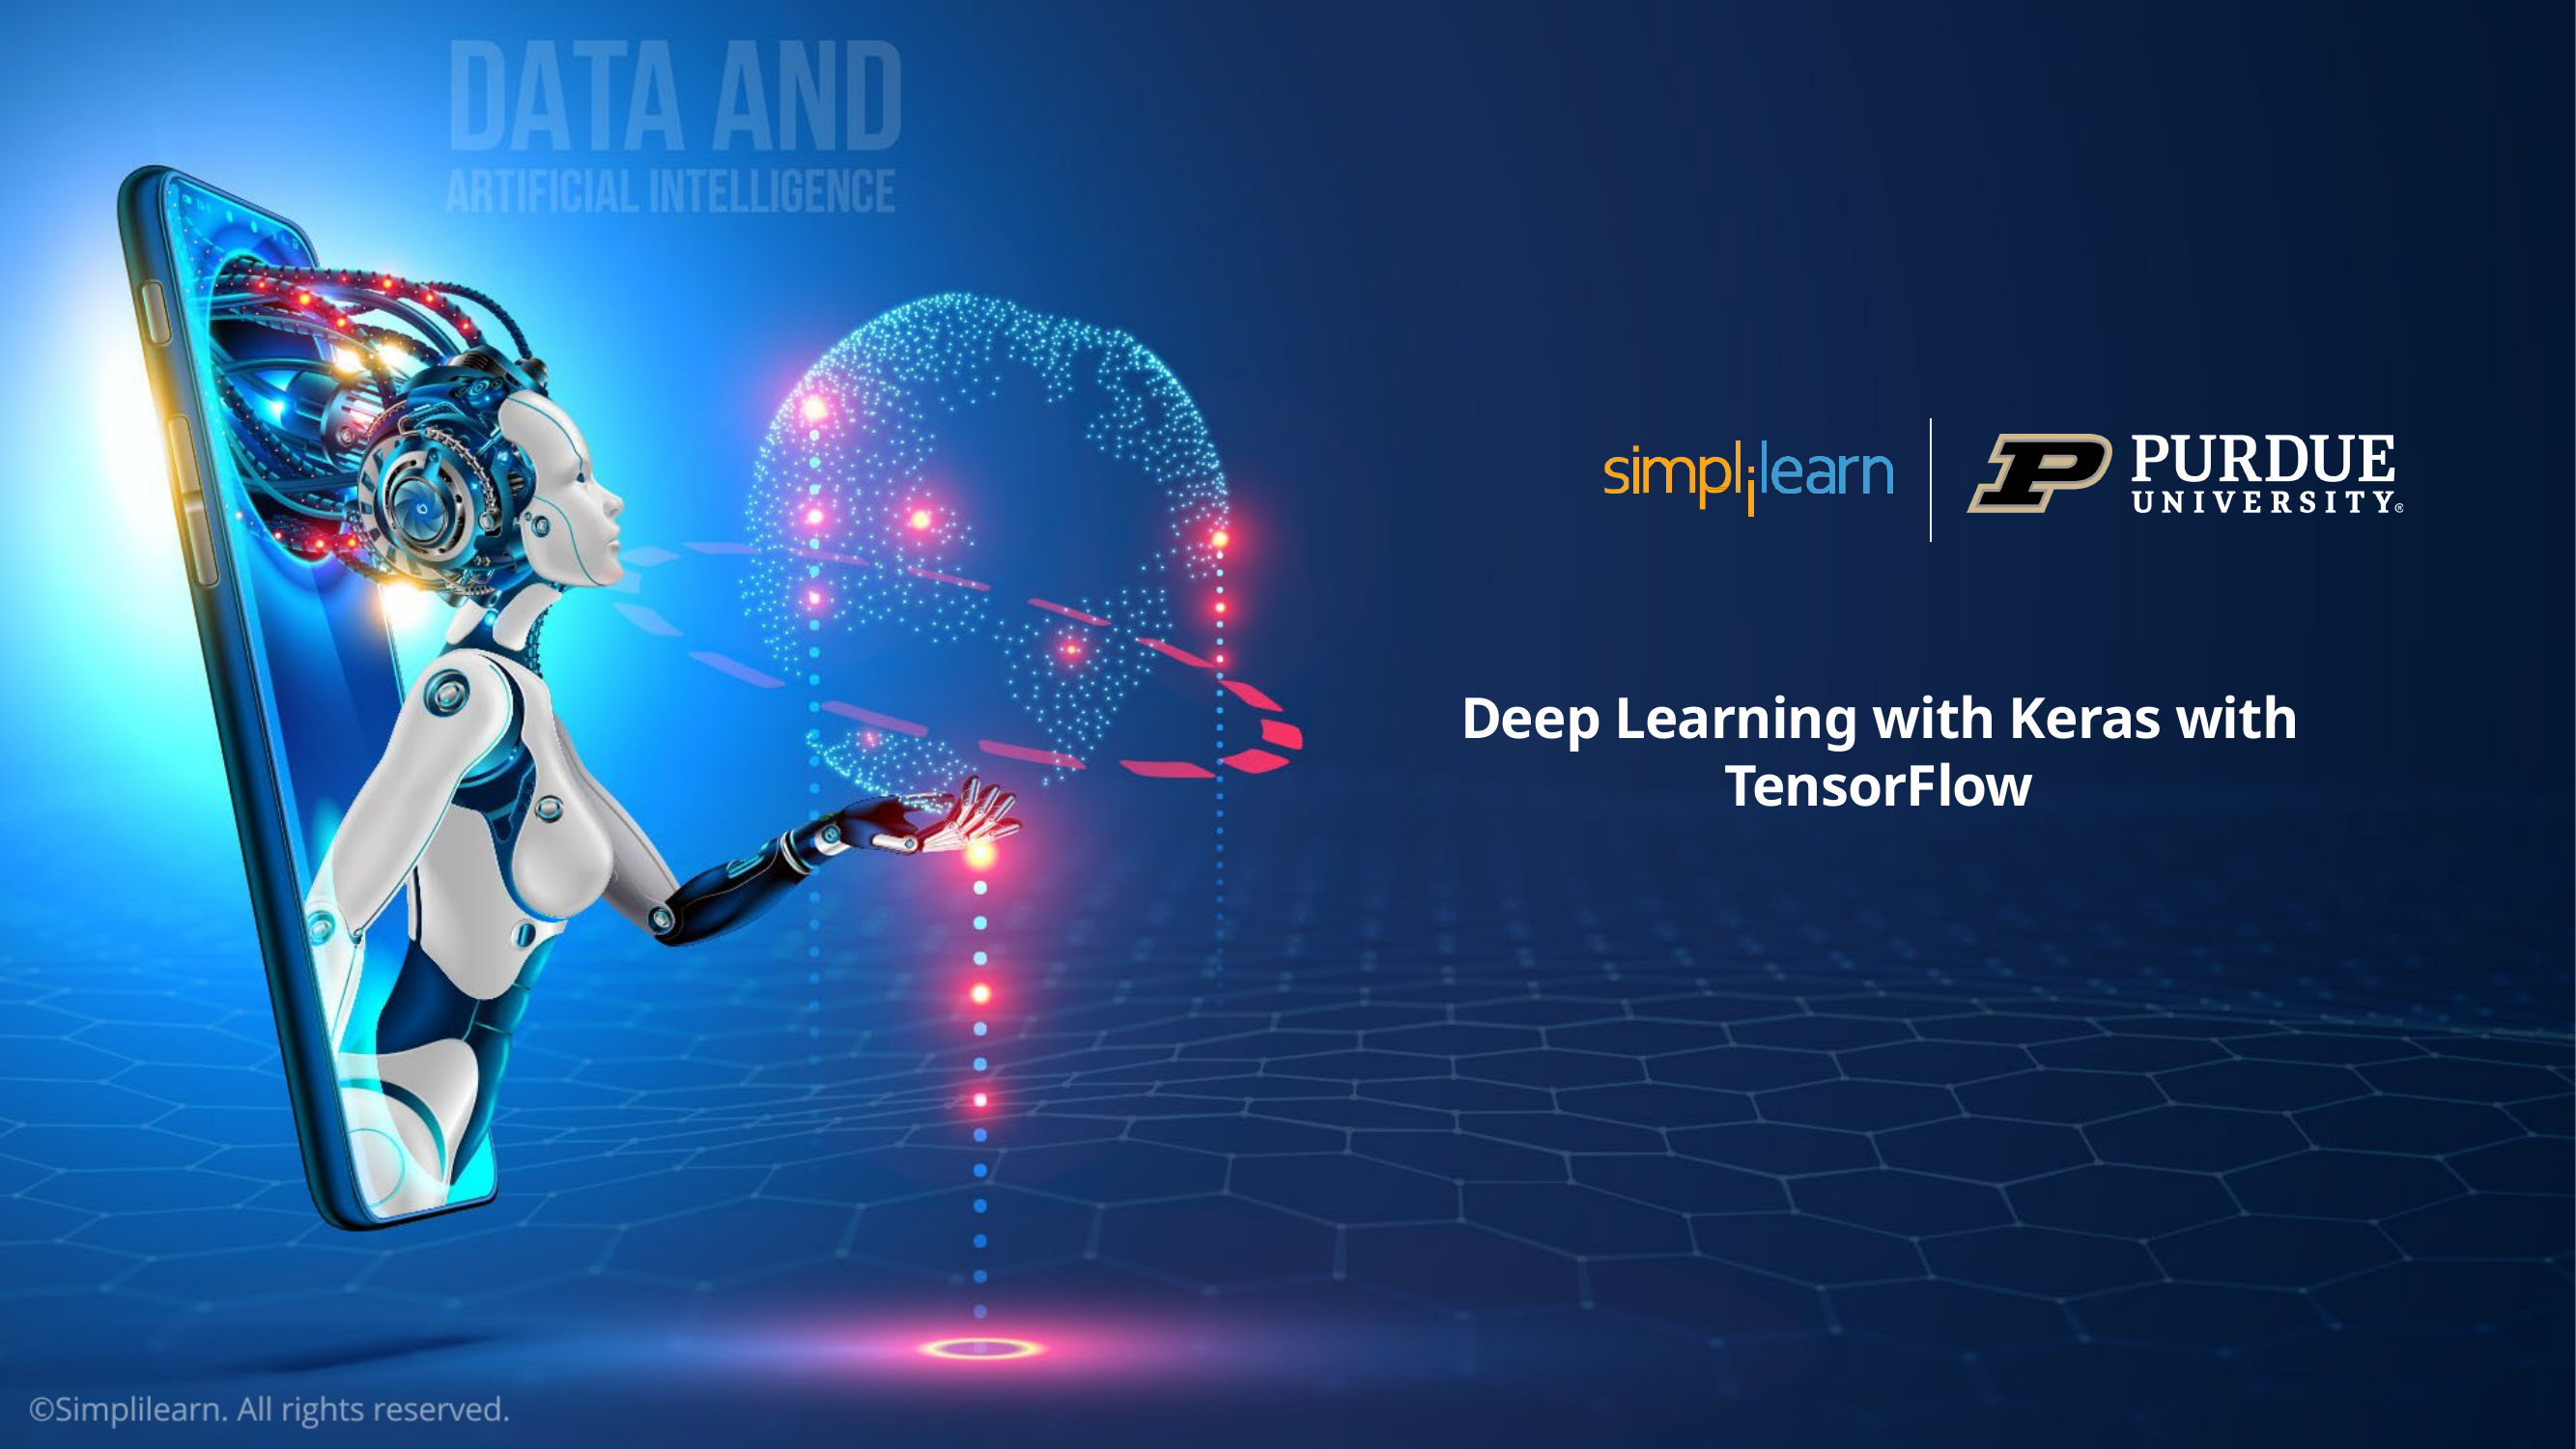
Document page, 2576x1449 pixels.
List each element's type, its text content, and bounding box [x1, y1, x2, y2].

text_box [1699, 456, 1732, 510]
text_box [1806, 456, 1835, 494]
title Deep Learning with Keras with TensorFlow [1418, 680, 2338, 924]
text_box [1748, 467, 1754, 473]
text_box [0, 0, 2324, 1449]
text_box [1967, 434, 2404, 513]
text_box [1863, 456, 1893, 494]
text_box [1839, 456, 1859, 494]
text_box [2324, 0, 2576, 1449]
text_box [1632, 445, 1639, 452]
text_box [1771, 456, 1802, 494]
text_box [1604, 457, 1629, 494]
text_box [1643, 456, 1696, 494]
